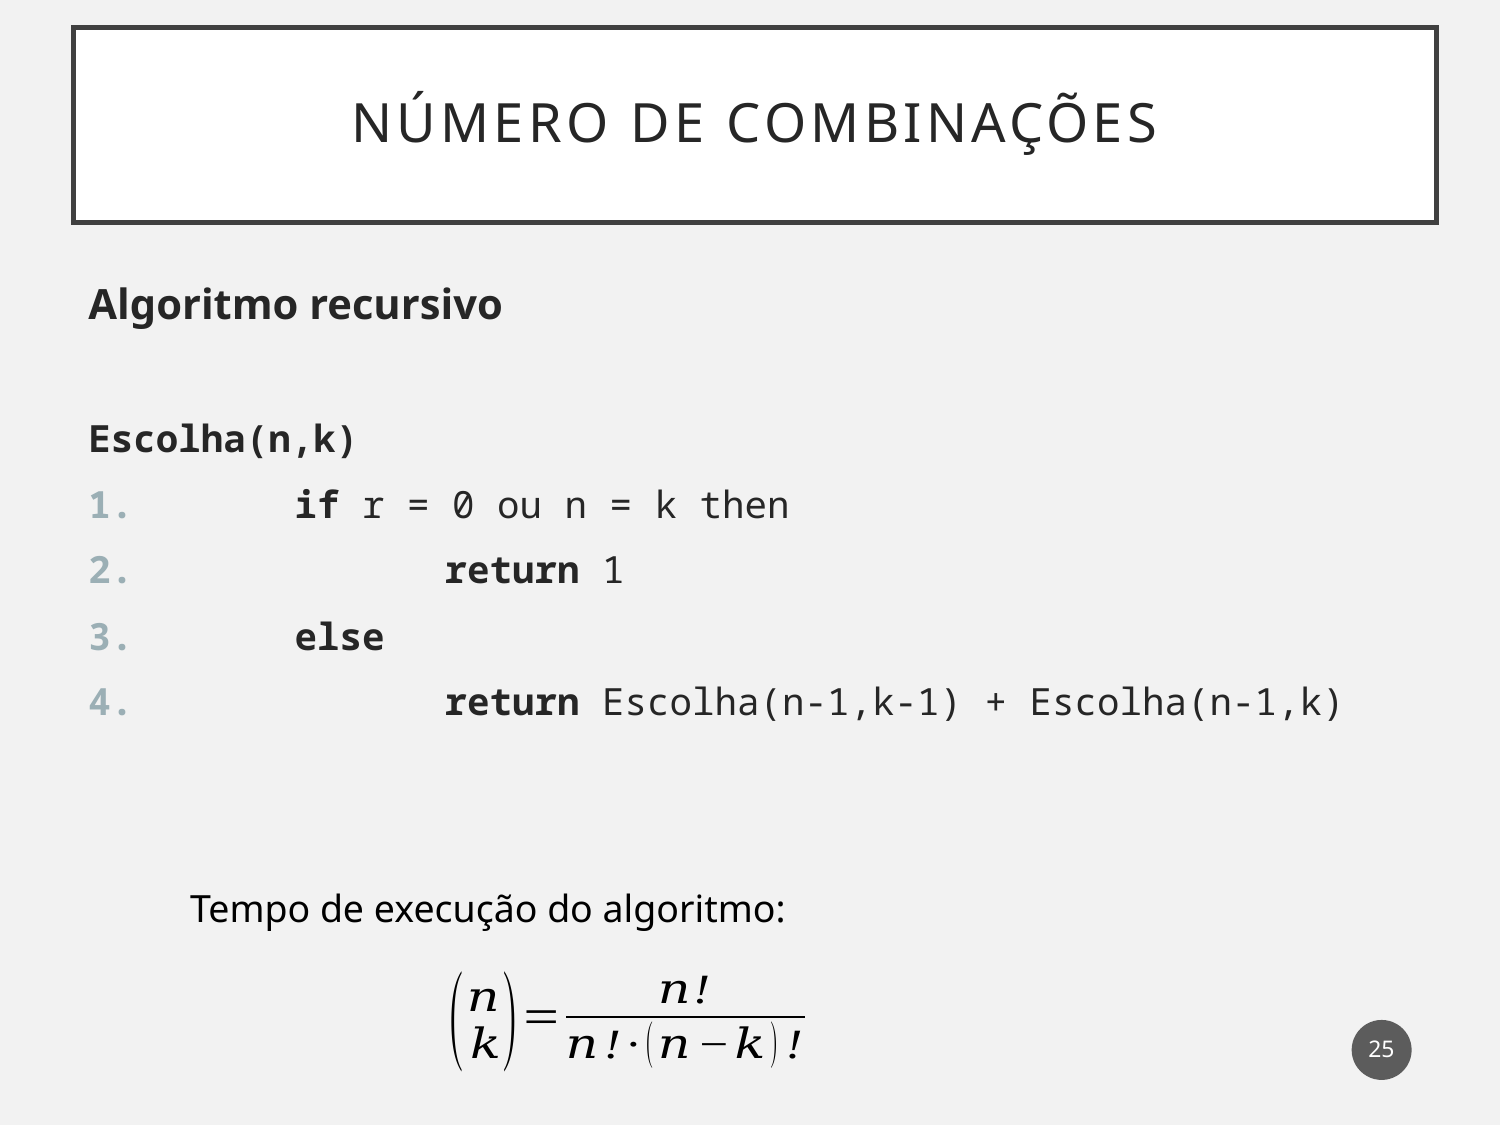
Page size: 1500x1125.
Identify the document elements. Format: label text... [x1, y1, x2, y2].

list Algoritmo recursivo Escolha(n,k) if r = 0 ou n = k then return 1 else return Escolha(n-1,k-1) + Escolha(n-1,k) [73, 270, 1437, 984]
slide_number 25 [1351, 1019, 1412, 1080]
title Número de combinações [71, 25, 1439, 225]
